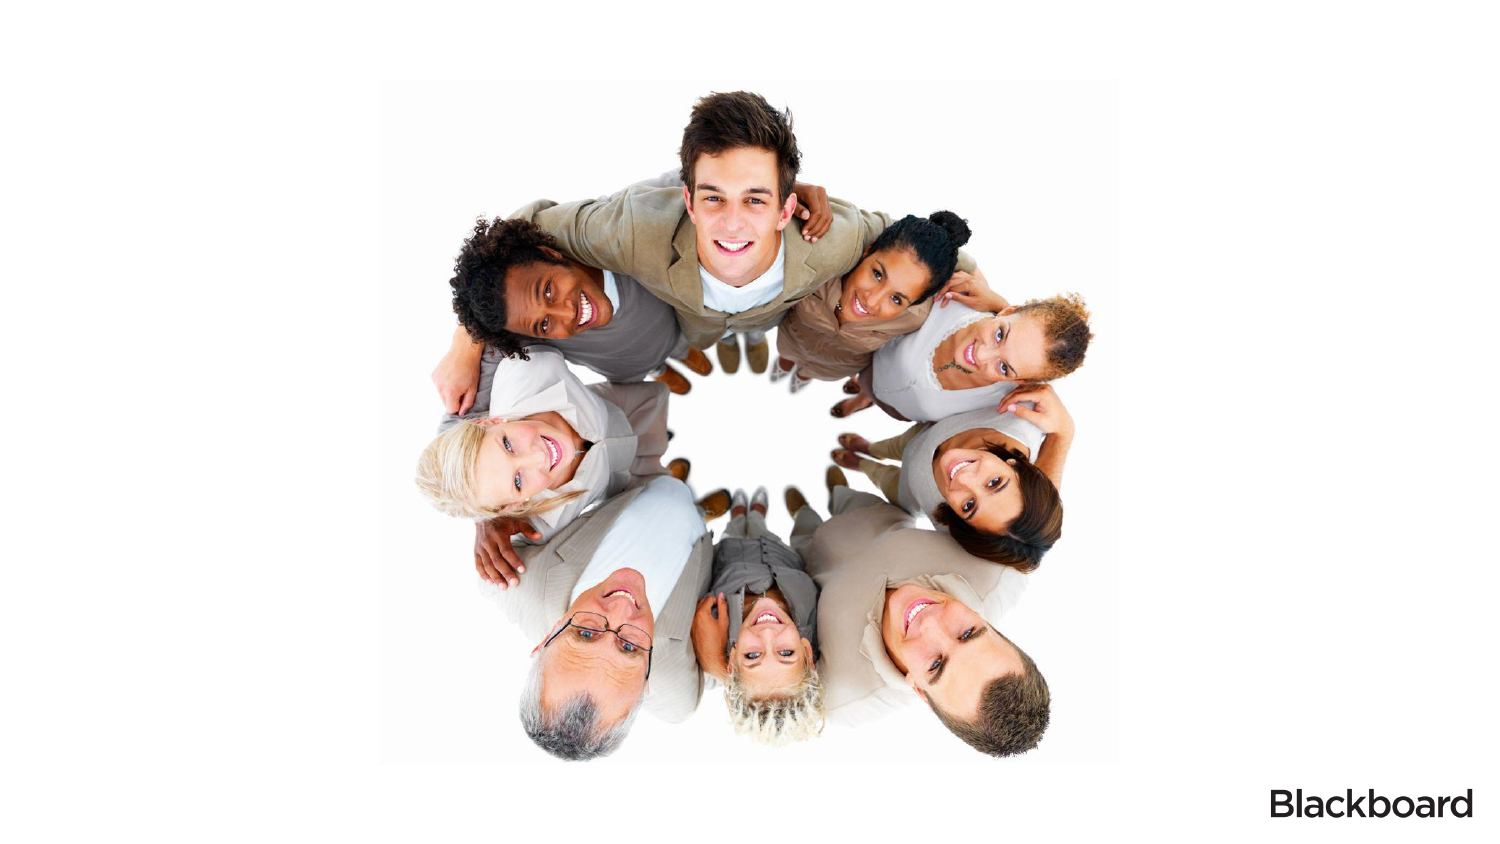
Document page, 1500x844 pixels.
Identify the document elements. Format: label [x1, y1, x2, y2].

picture [1269, 784, 1473, 824]
picture [379, 78, 1121, 765]
